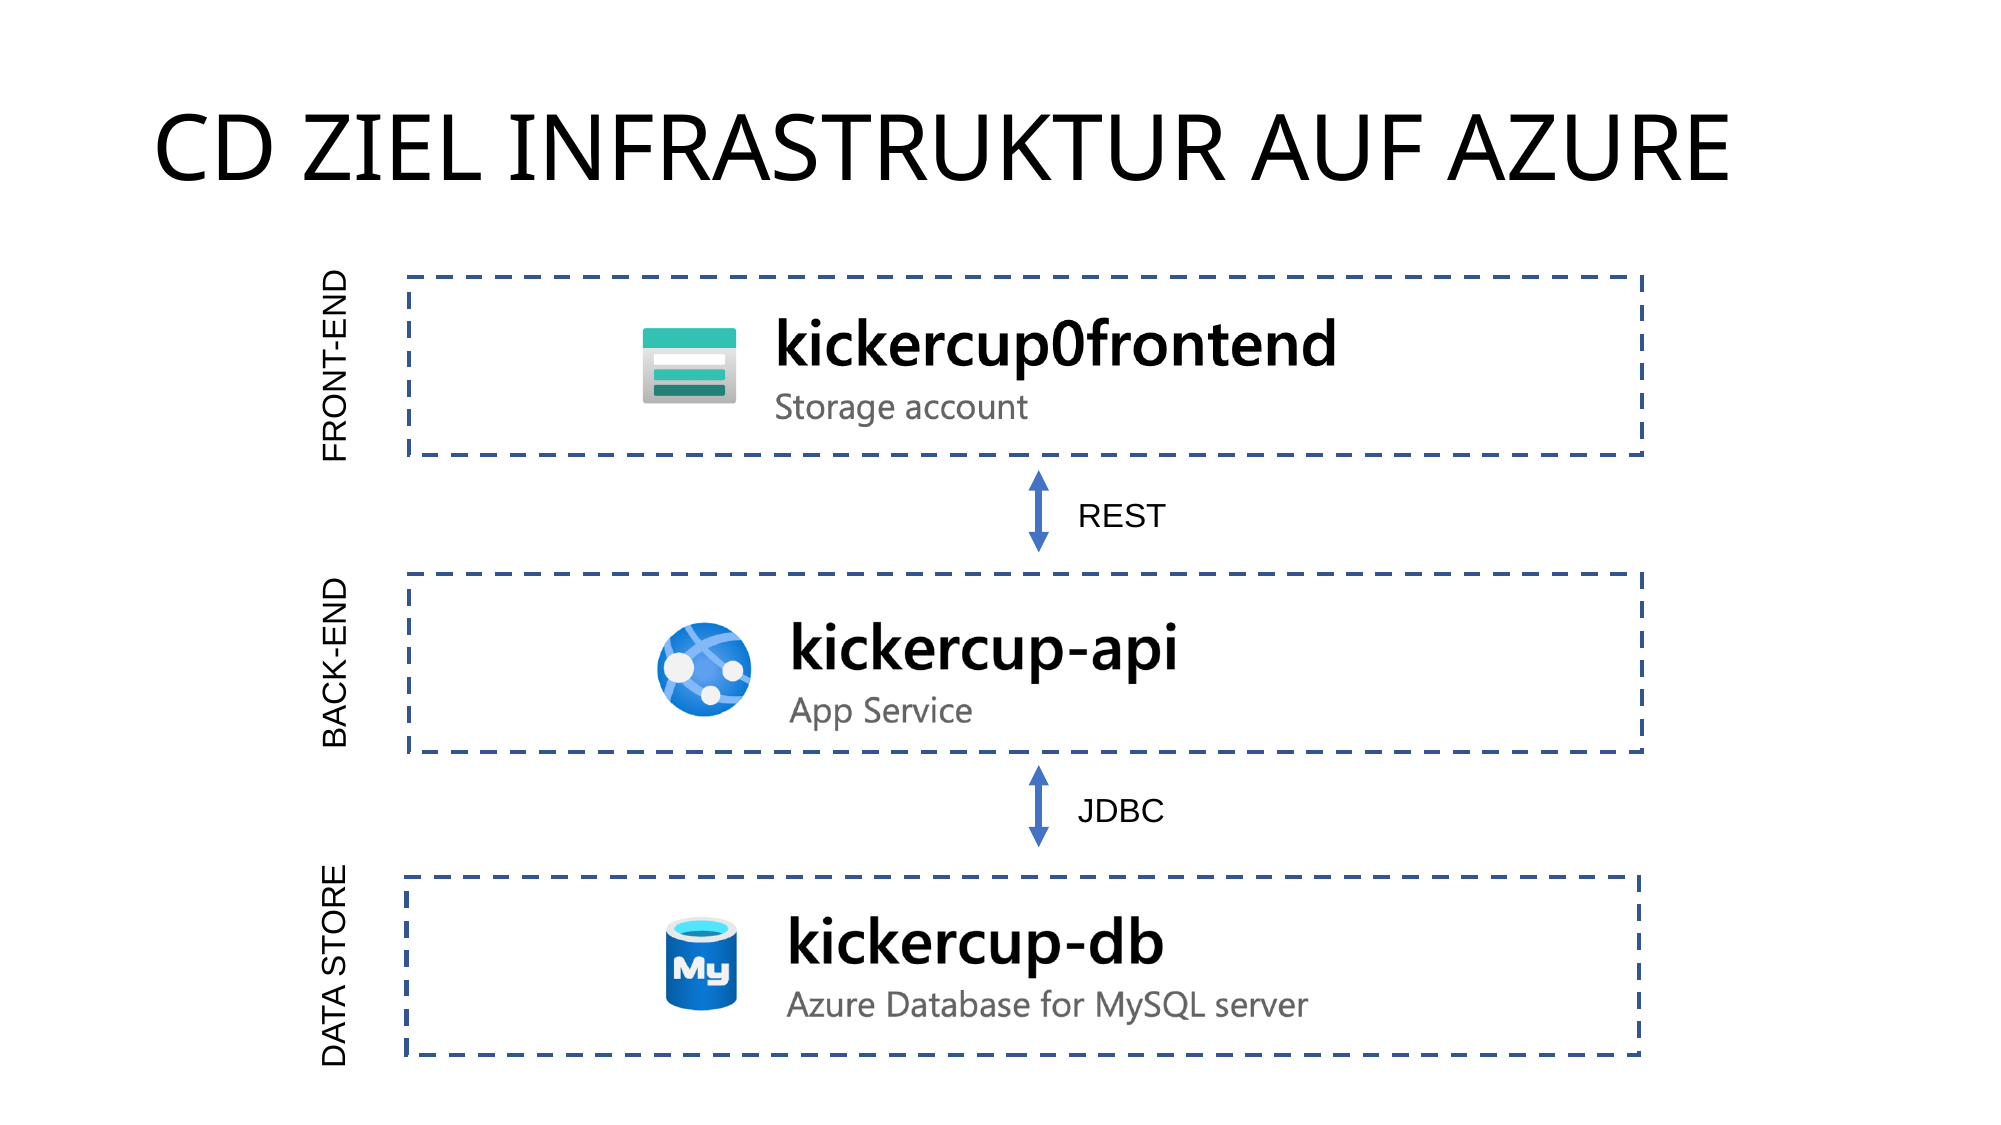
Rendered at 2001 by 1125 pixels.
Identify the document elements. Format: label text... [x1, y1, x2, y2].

text_box DATA STORE [304, 848, 360, 1084]
picture [635, 899, 1443, 1037]
text_box JDBC [1063, 781, 1180, 837]
text_box BACK-END [305, 562, 360, 765]
text_box [406, 876, 1640, 1056]
picture [596, 297, 1404, 435]
title CD ZIEL INFRASTRUKTUR AUF AZURE [137, 41, 1863, 260]
text_box [408, 276, 1643, 456]
text_box FRONT-END [305, 254, 360, 479]
text_box REST [1063, 487, 1182, 542]
picture [619, 602, 1427, 740]
text_box [408, 573, 1643, 753]
